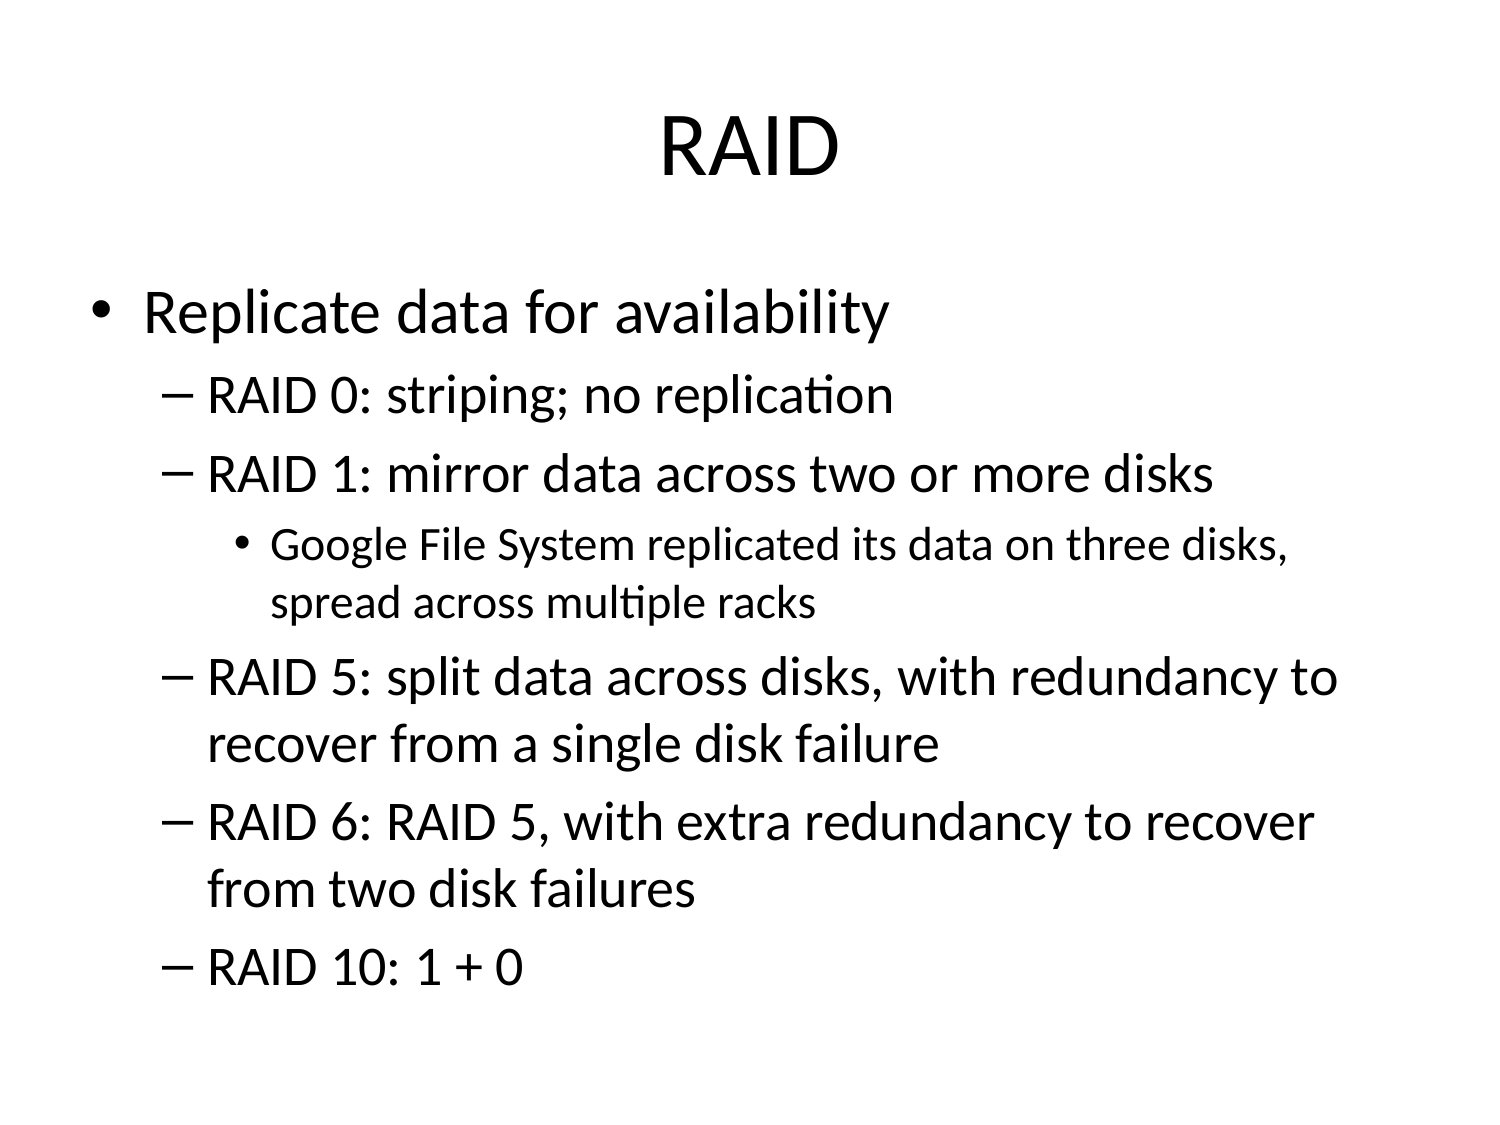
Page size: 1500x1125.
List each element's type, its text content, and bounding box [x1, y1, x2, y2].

title RAID [75, 45, 1425, 233]
list Replicate data for availability RAID 0: striping; no replication RAID 1: mirror data across two or more disks Google File System replicated its data on three disks, spread across multiple racks RAID 5: split data across disks, with redundancy to recover from a single disk failure RAID 6: RAID 5, with extra redundancy to recover from two disk failures RAID 10: 1 + 0 [75, 262, 1425, 1005]
